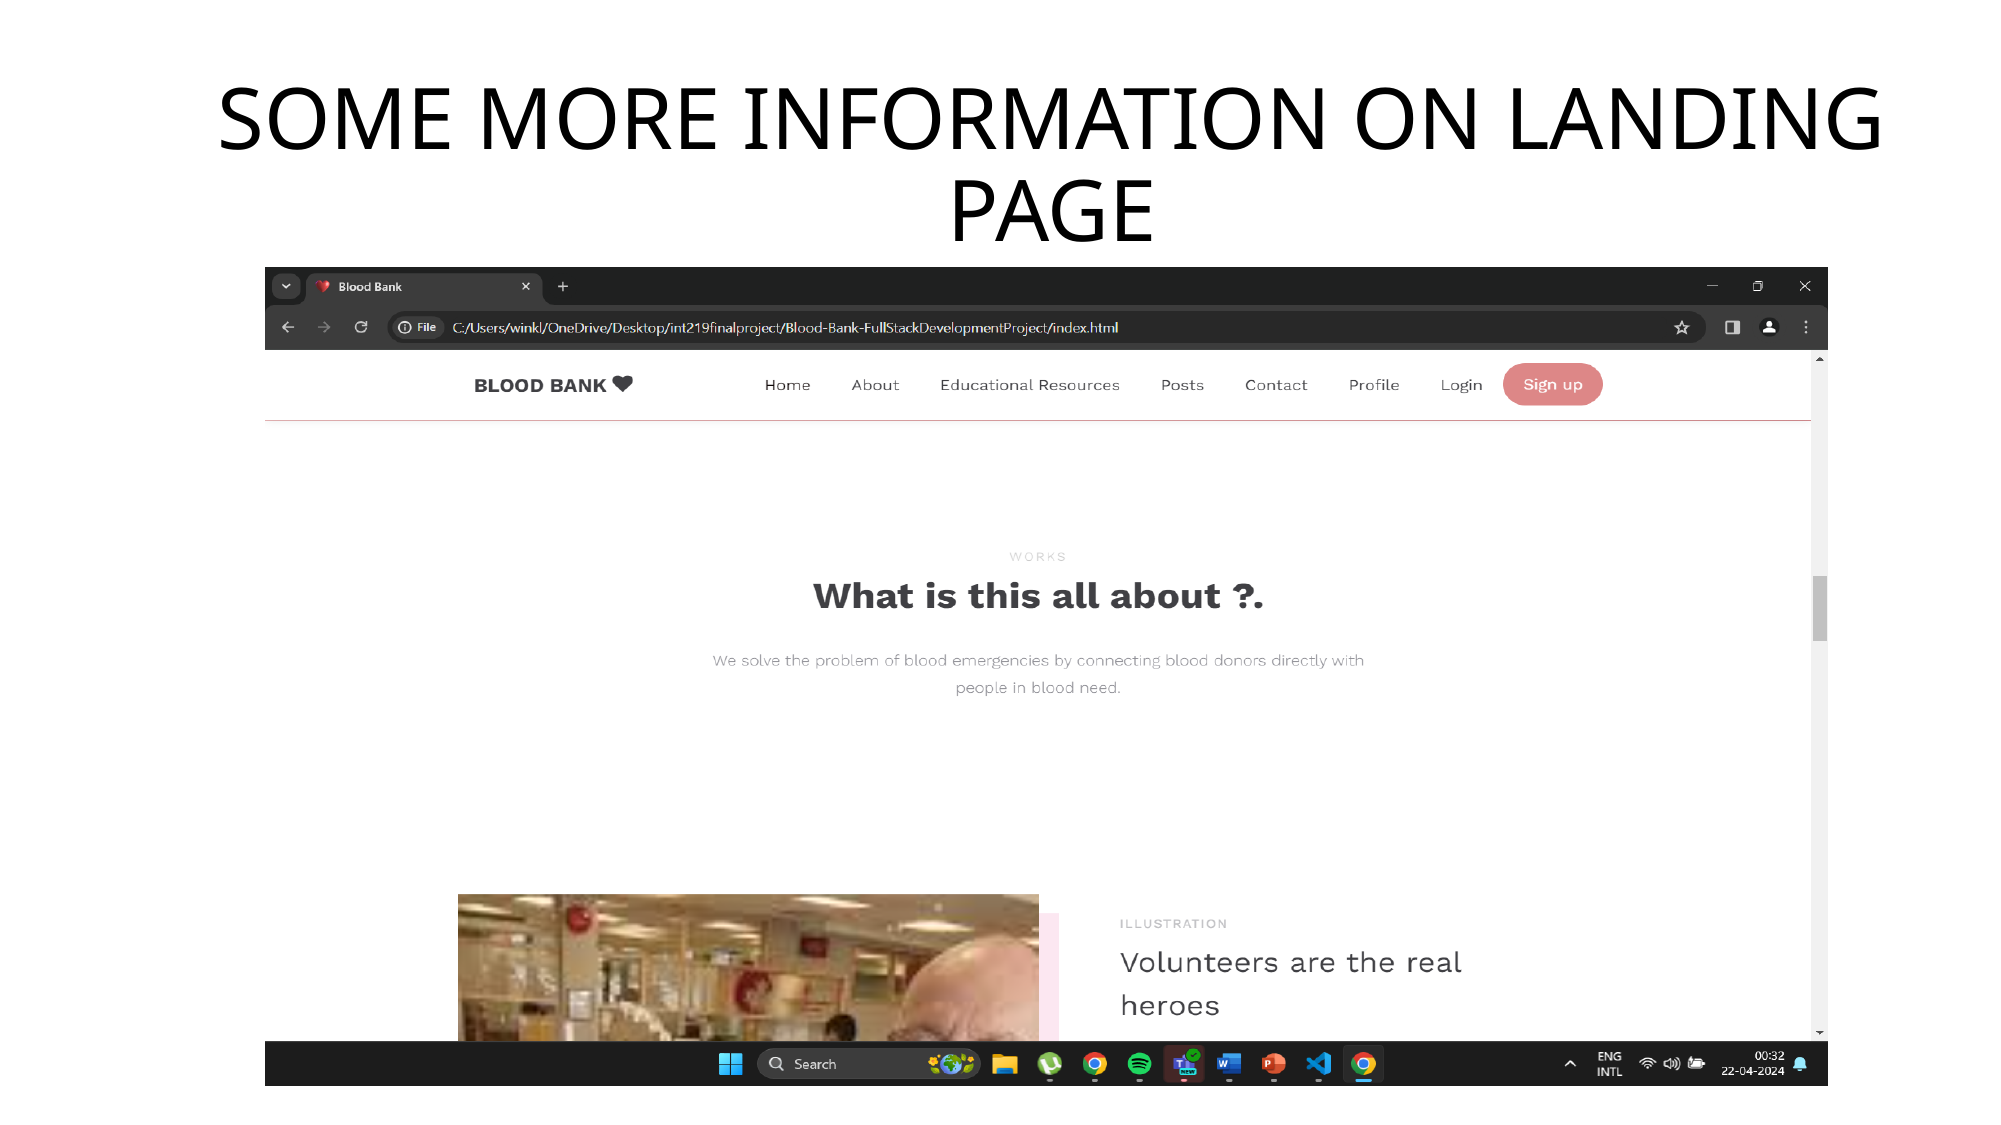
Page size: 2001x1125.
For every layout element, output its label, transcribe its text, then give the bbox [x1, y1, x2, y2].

title SOME MORE INFORMATION ON LANDING PAGE [104, 66, 2000, 268]
picture [265, 267, 1828, 1086]
